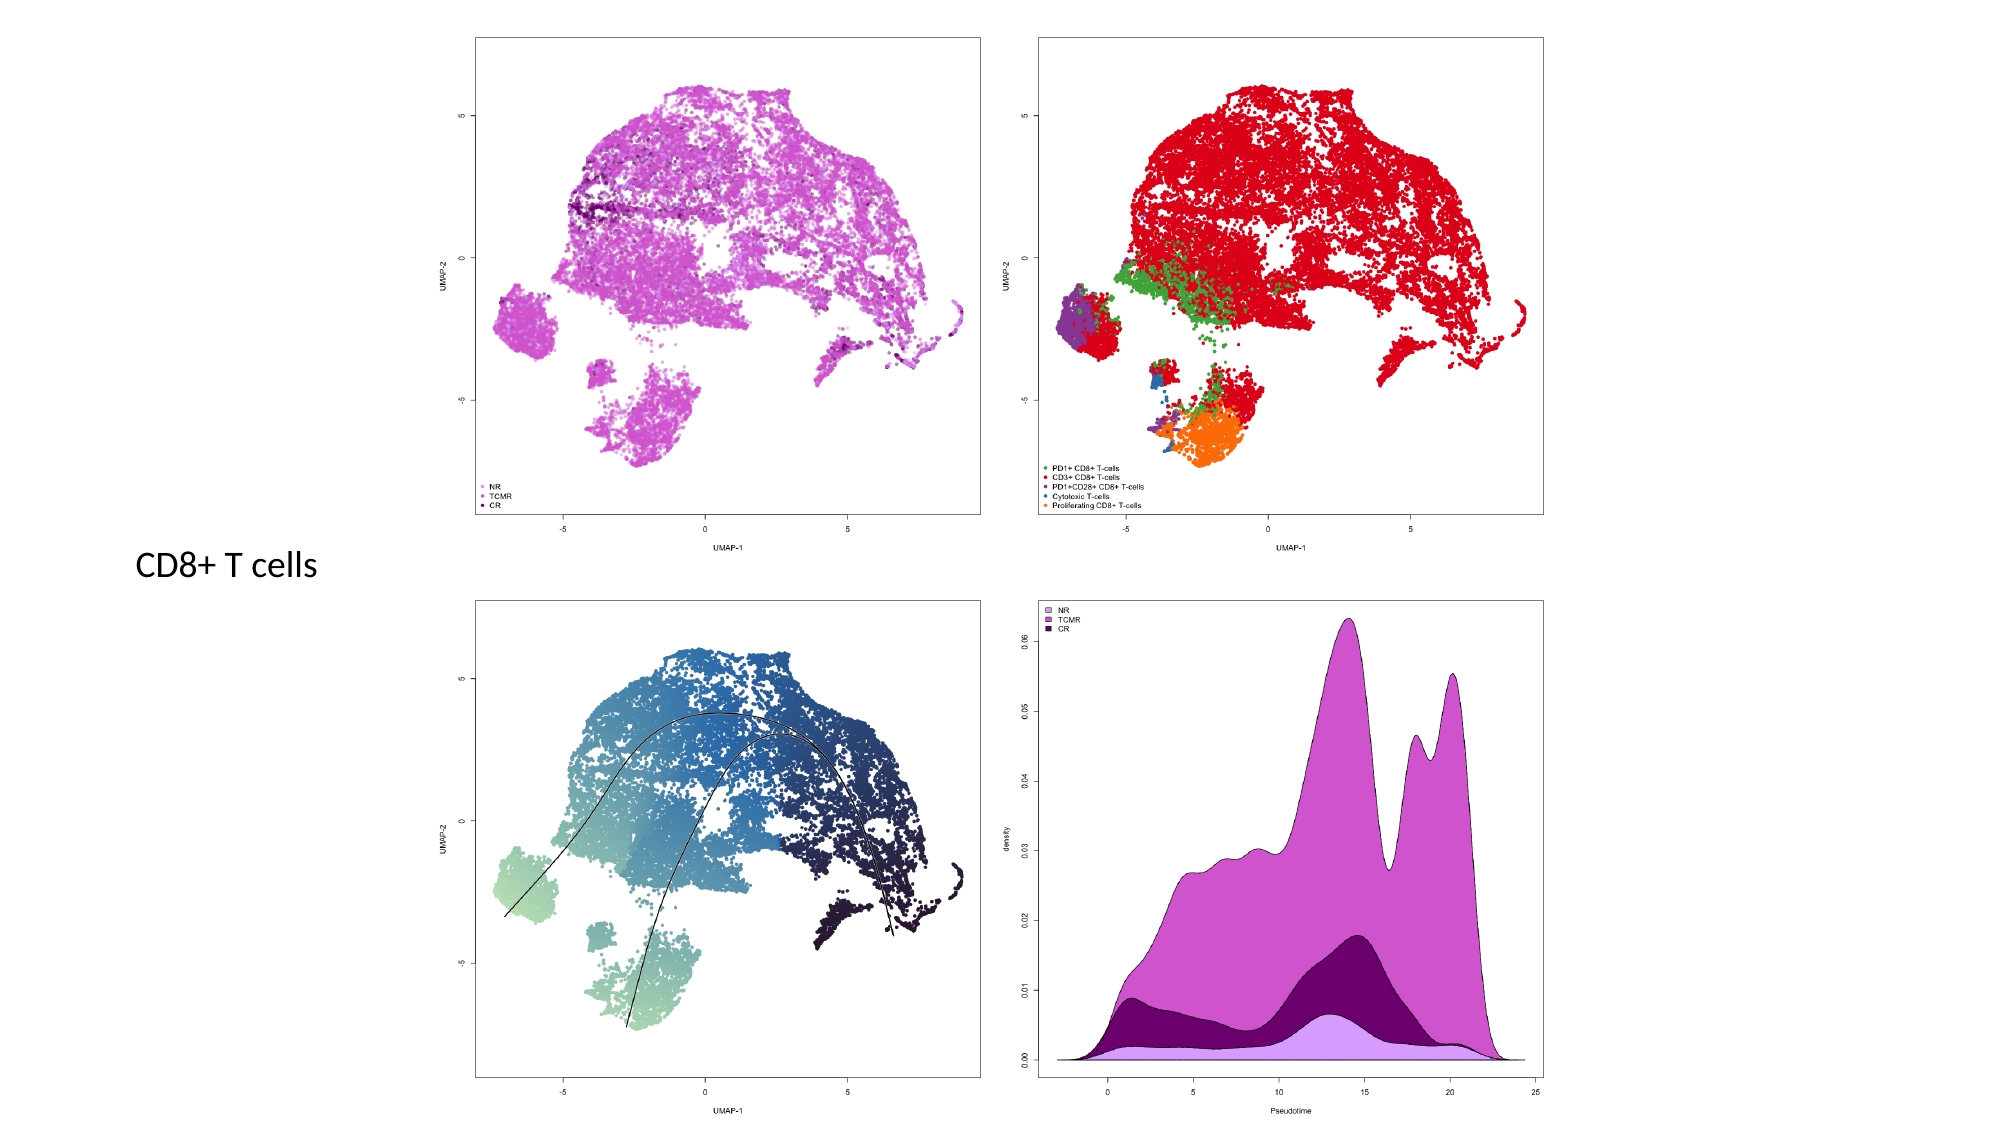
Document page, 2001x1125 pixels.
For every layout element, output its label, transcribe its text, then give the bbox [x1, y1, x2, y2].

text_box CD8+ T cells [120, 532, 333, 592]
picture [437, 0, 1563, 1125]
